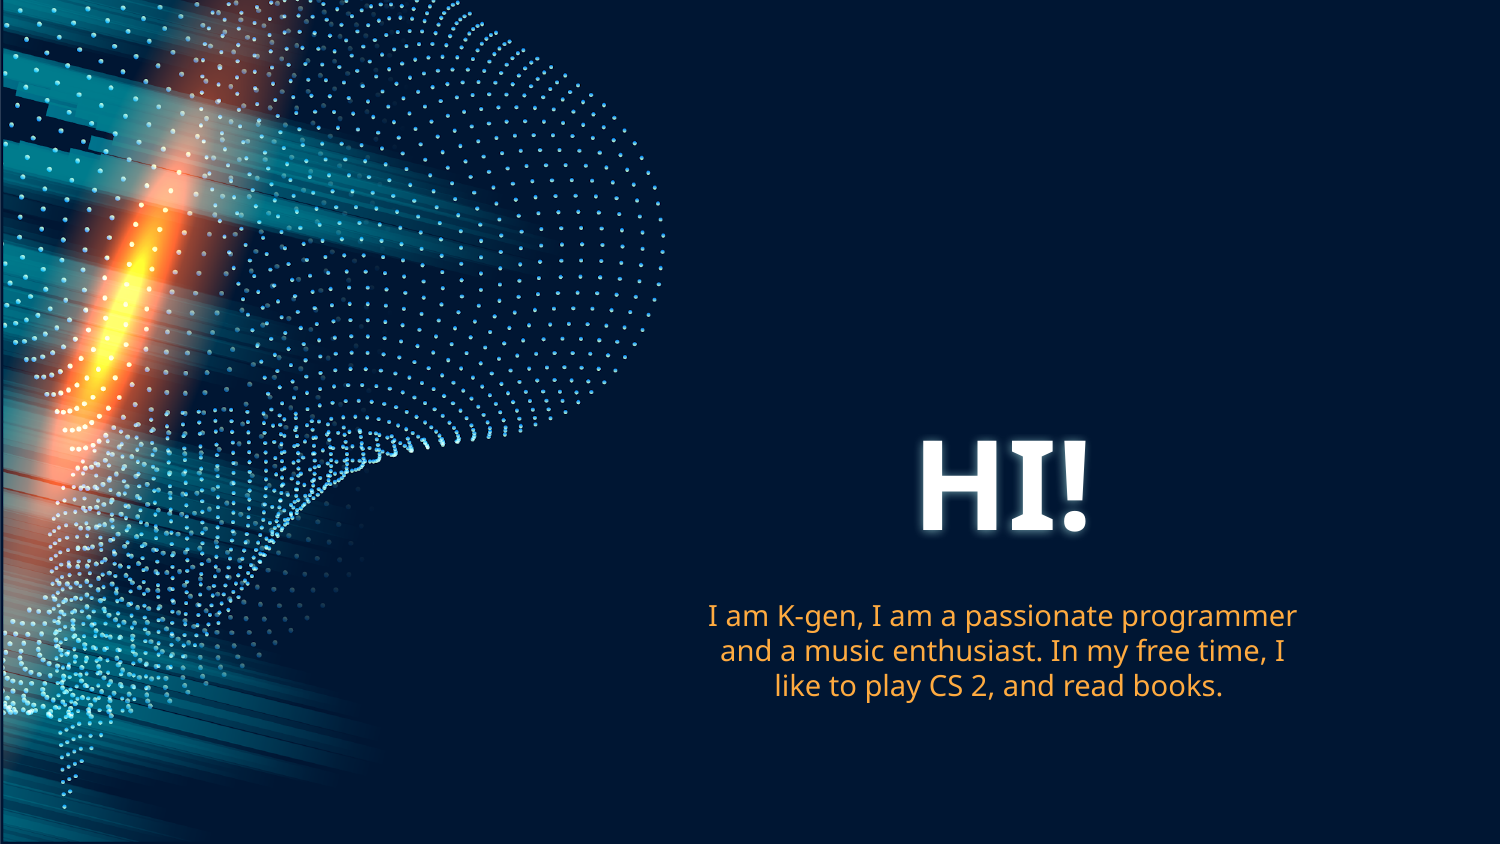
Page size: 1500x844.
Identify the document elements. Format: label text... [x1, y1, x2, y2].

title HI! [702, 464, 1303, 571]
picture [0, 0, 1500, 844]
subtitle I am K-gen, I am a passionate programmer and a music enthusiast. In my free time, I like to play CS 2, and read books. [679, 582, 1327, 659]
